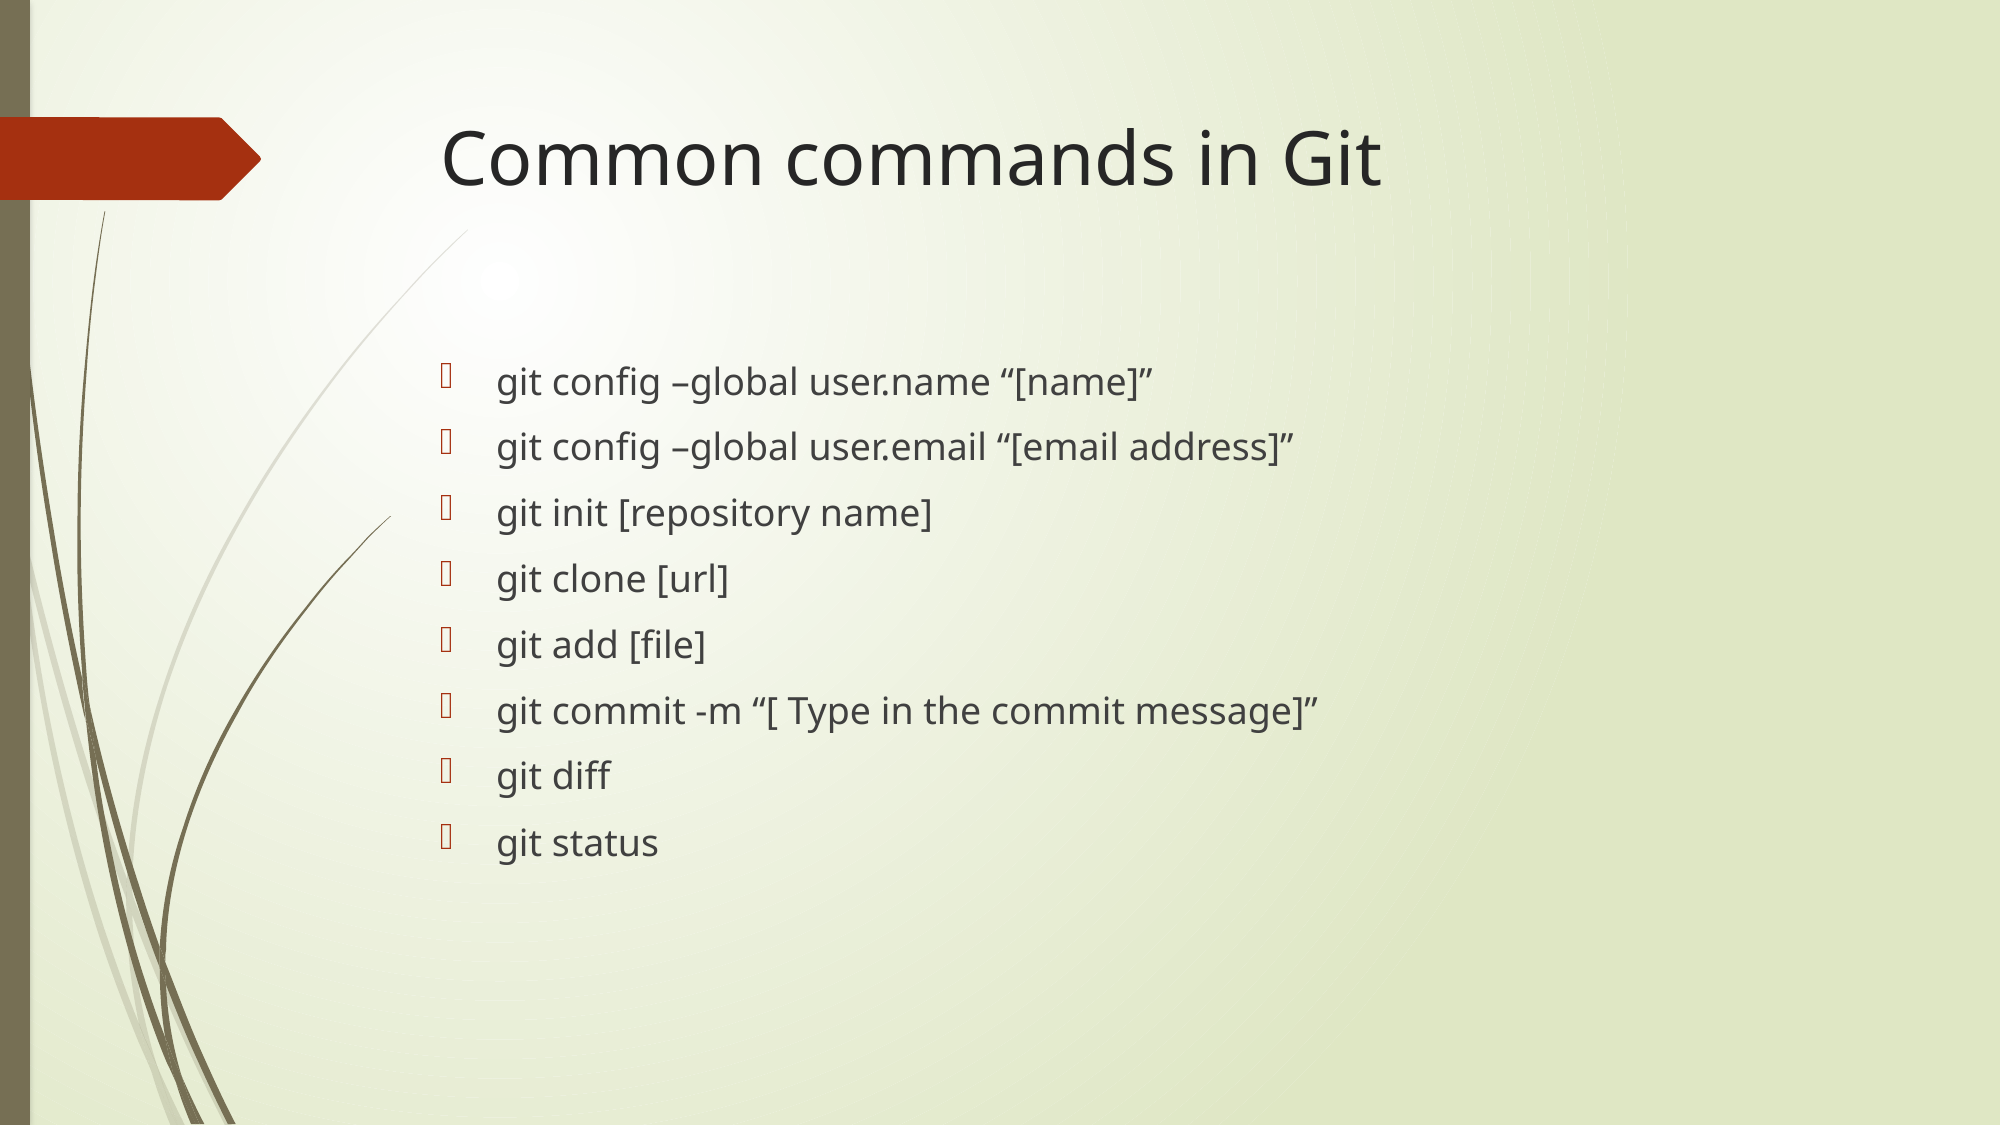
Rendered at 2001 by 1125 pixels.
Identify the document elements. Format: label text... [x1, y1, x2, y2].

list git config –global user.name “[name]” git config –global user.email “[email address]” git init [repository name] git clone [url] git add [file] git commit -m “[ Type in the commit message]” git diff git status [424, 350, 1888, 970]
title Common commands in Git [425, 102, 1888, 313]
